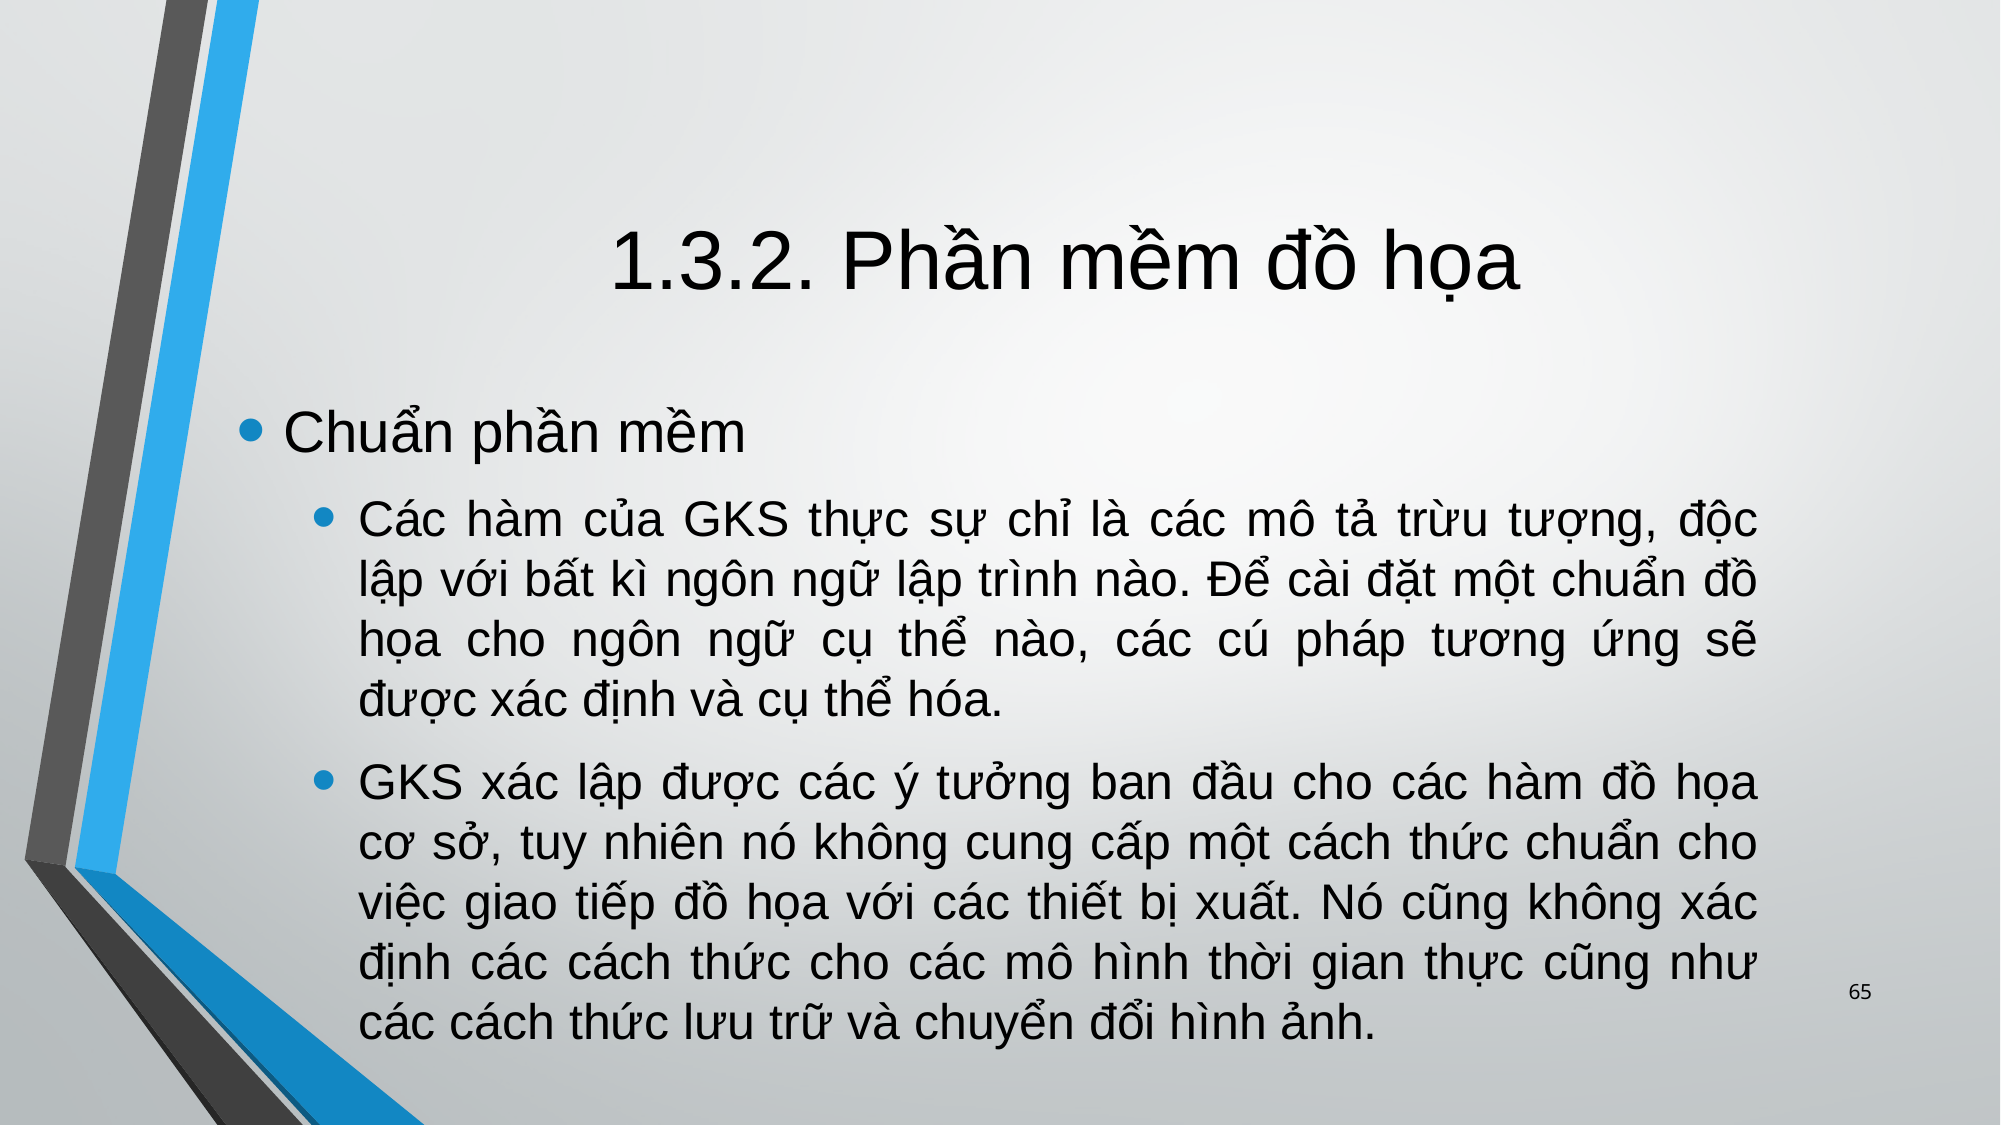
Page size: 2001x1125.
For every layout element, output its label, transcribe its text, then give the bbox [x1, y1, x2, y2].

list Chuẩn phần mềm Các hàm của GKS thực sự chỉ là các mô tả trừu tượng, độc lập với bất kì ngôn ngữ lập trình nào. Để cài đặt một chuẩn đồ họa cho ngôn ngữ cụ thể nào, các cú pháp tương ứng sẽ được xác định và cụ thể hóa. GKS xác lập được các ý tưởng ban đầu cho các hàm đồ họa cơ sở, tuy nhiên nó không cung cấp một cách thức chuẩn cho việc giao tiếp đồ họa với các thiết bị xuất. Nó cũng không xác định các cách thức cho các mô hình thời gian thực cũng như các cách thức lưu trữ và chuyển đổi hình ảnh. [146, 386, 1775, 1125]
slide_number 65 [1796, 962, 1887, 1023]
title 1.3.2. Phần mềm đồ họa [243, 112, 1887, 400]
